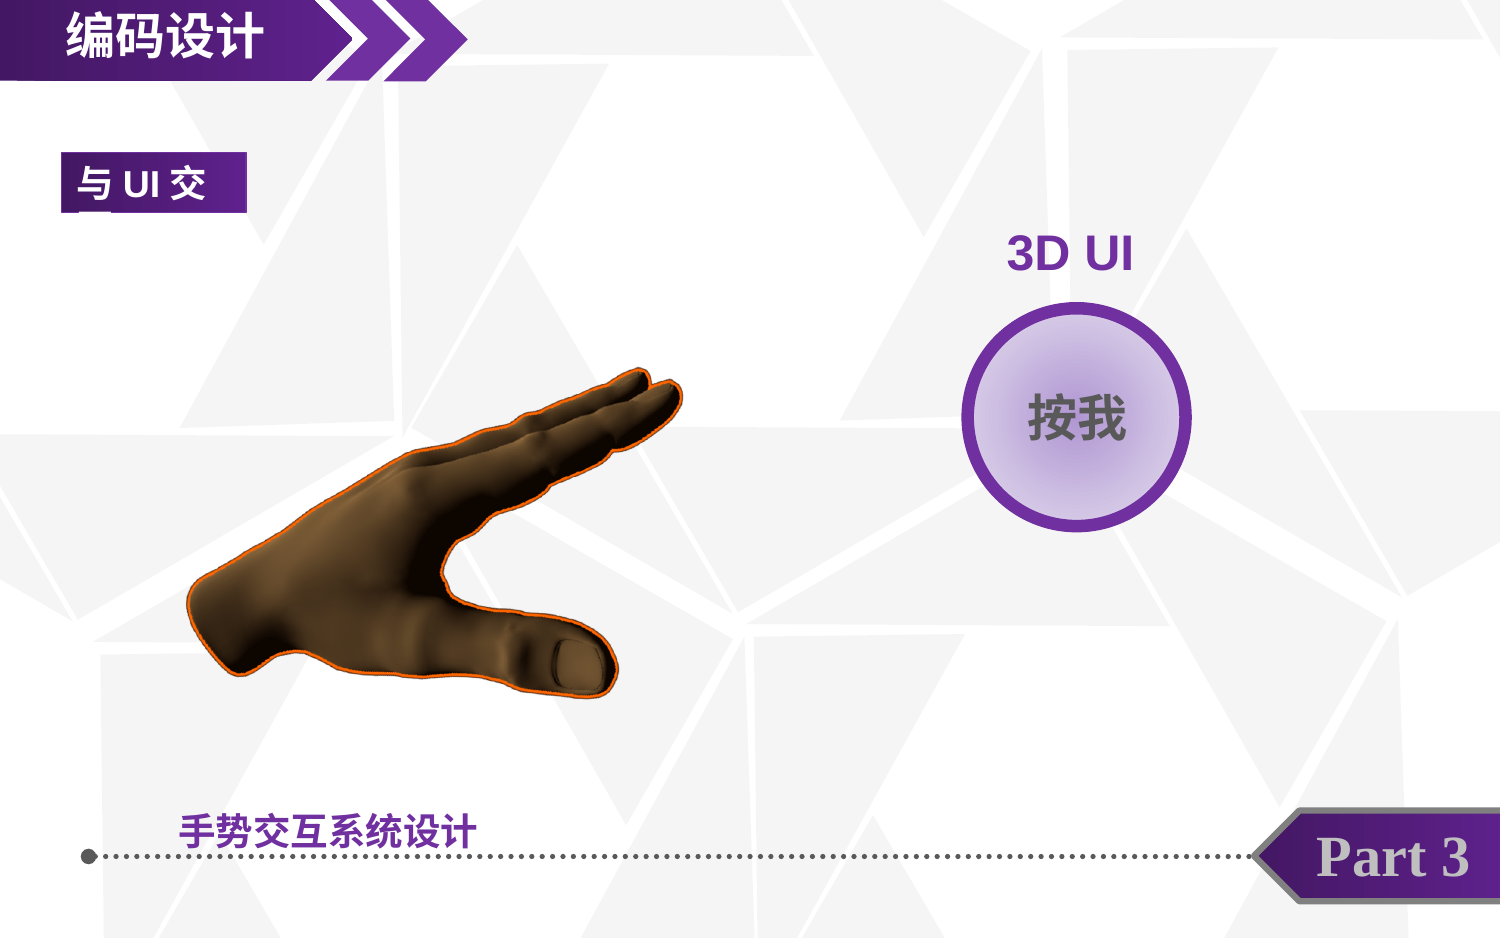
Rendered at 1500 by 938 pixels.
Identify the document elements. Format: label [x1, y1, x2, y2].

picture [179, 426, 755, 751]
text_box [0, 0, 1500, 938]
